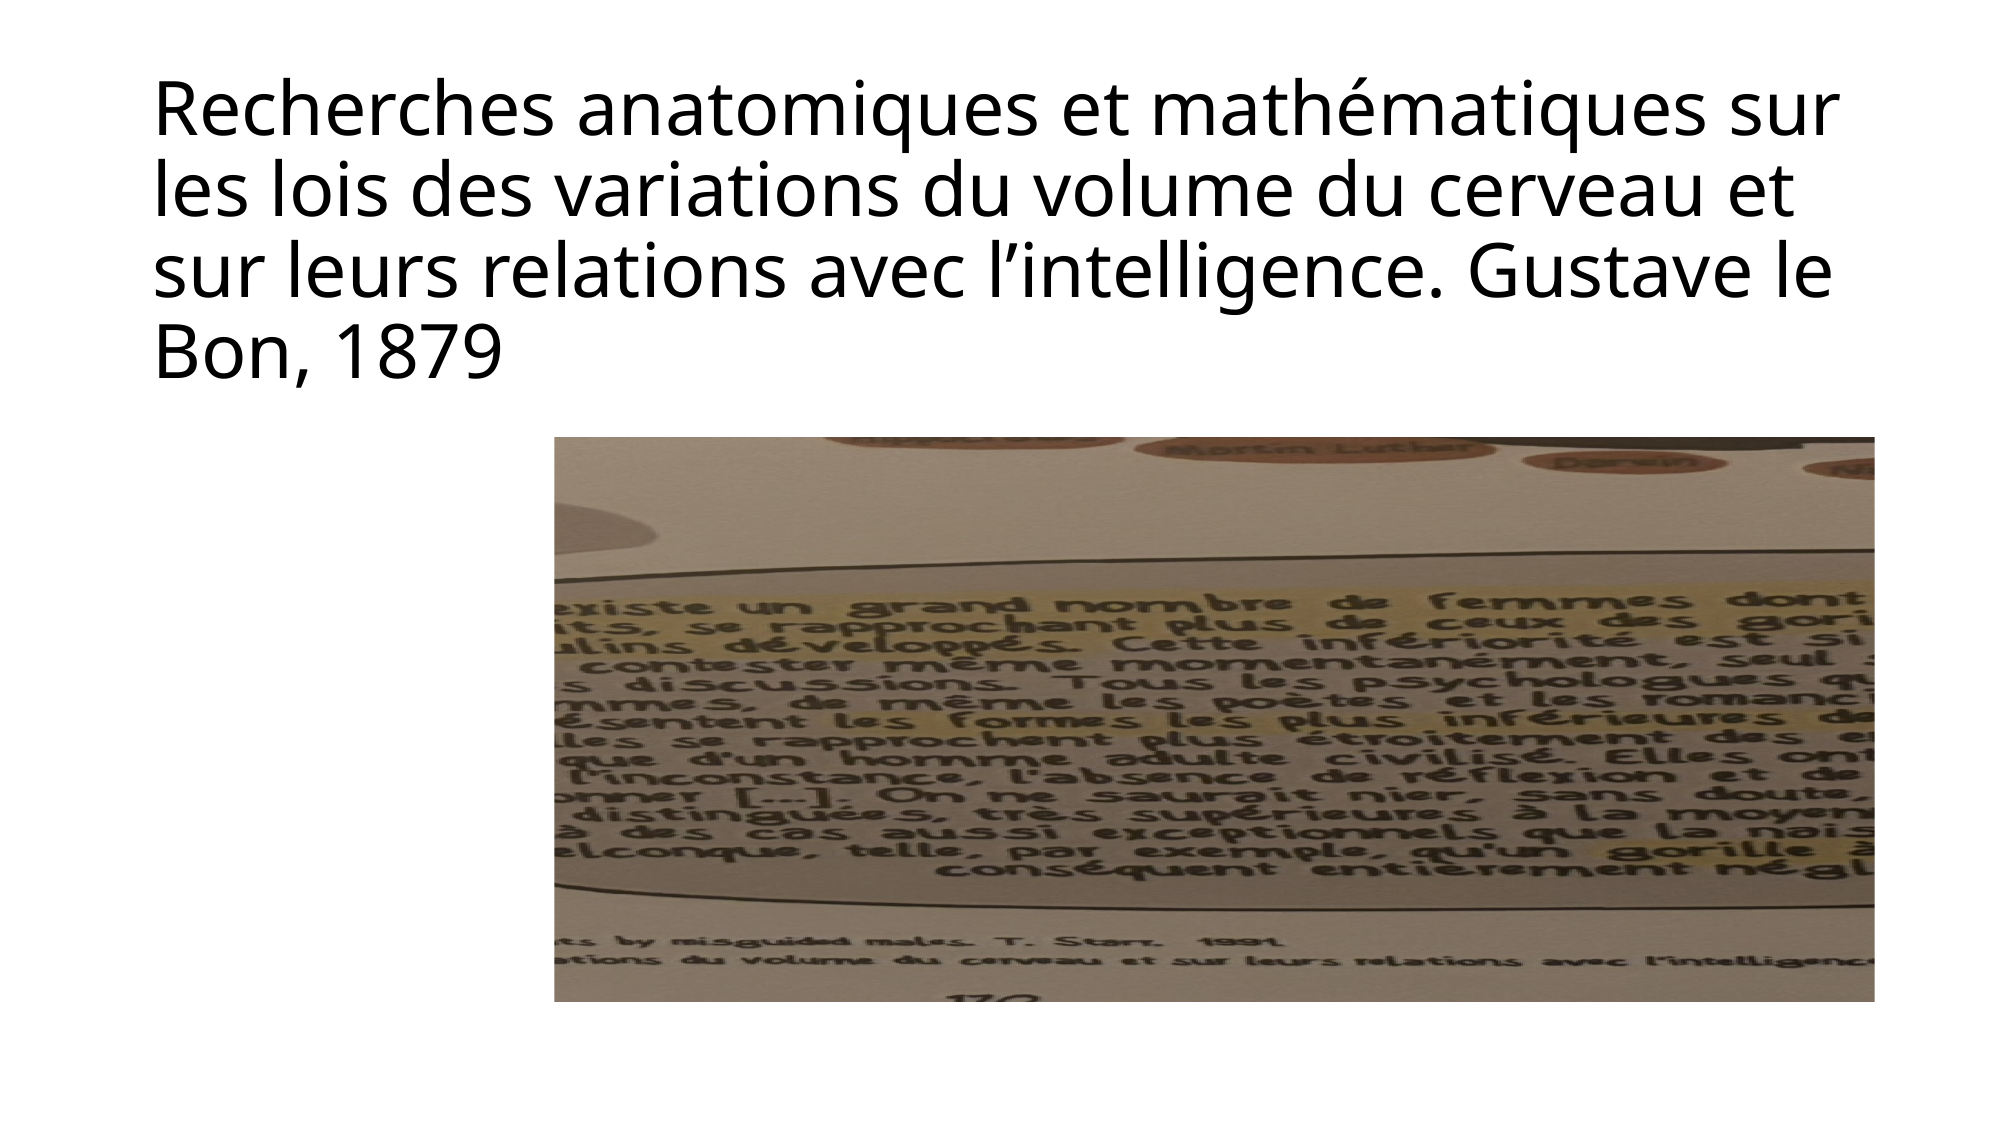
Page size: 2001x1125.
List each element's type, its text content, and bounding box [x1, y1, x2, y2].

title Recherches anatomiques et mathématiques sur les lois des variations du volume du cerveau et sur leurs relations avec l’intelligence. Gustave le Bon, 1879 [137, 59, 1863, 406]
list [553, 436, 1876, 1003]
